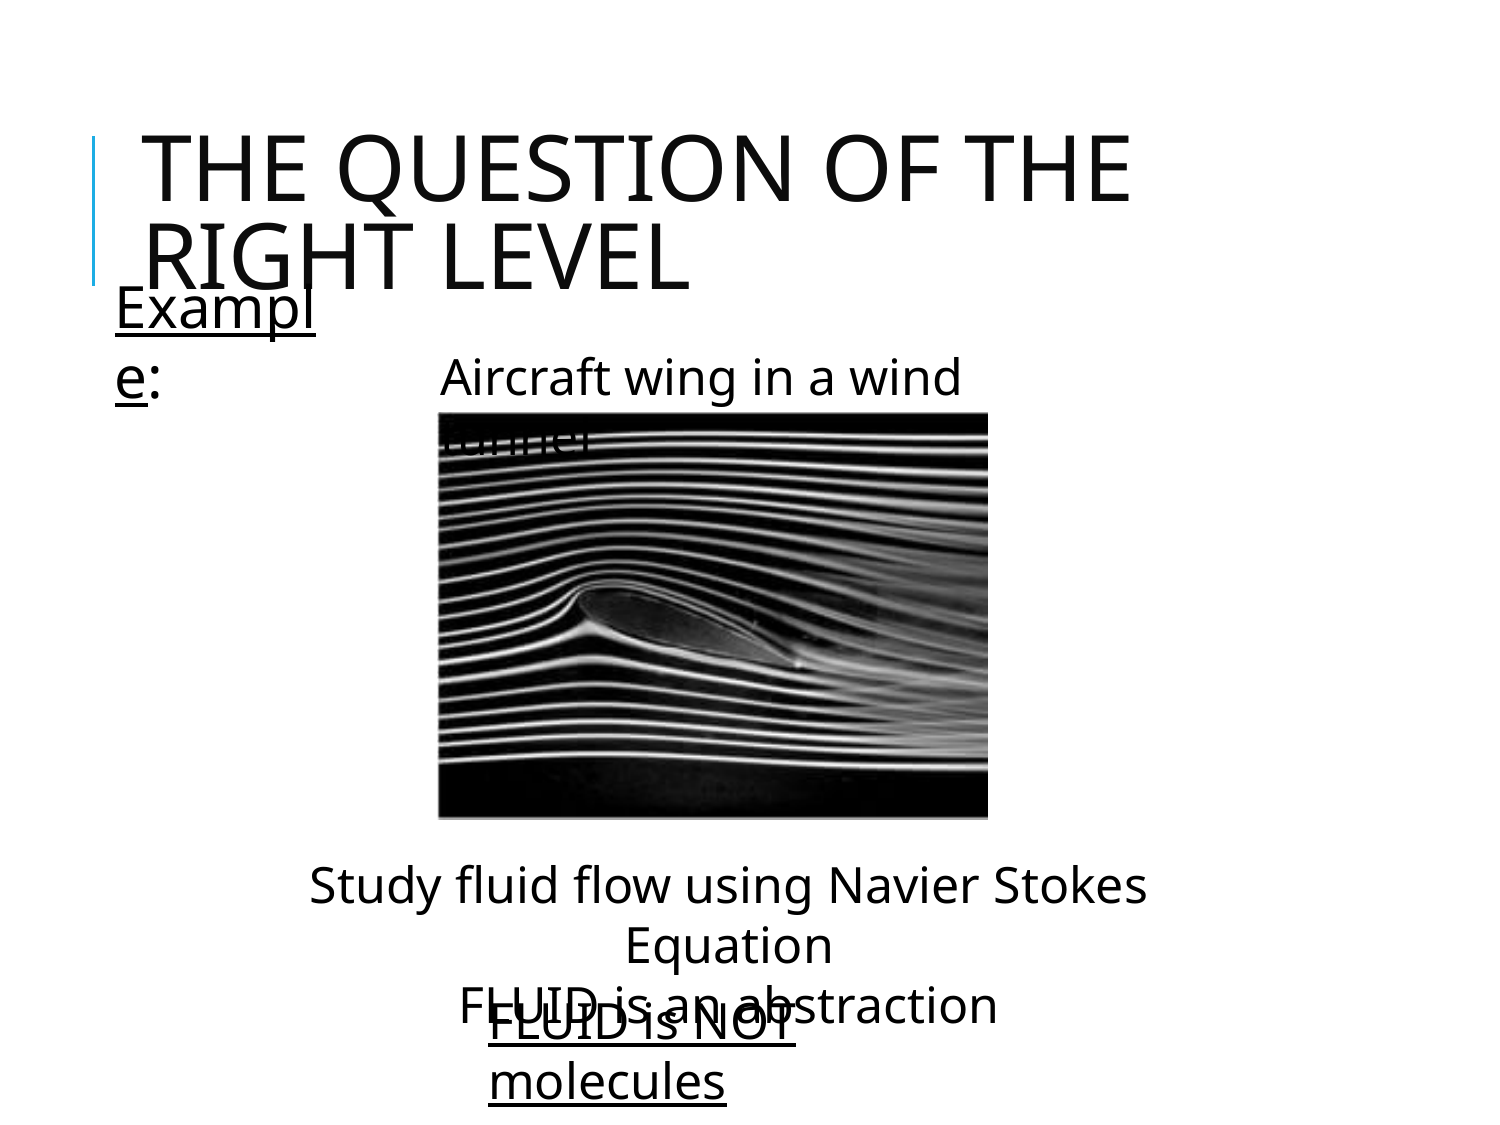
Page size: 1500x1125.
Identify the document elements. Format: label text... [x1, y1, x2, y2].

text_box FLUID is NOT molecules [473, 981, 986, 1117]
text_box Study fluid flow using Navier Stokes Equation FLUID is an abstraction [253, 845, 1205, 1041]
title THE QUESTION OF THE RIGHT LEVEL [126, 96, 1322, 342]
picture [437, 412, 988, 820]
text_box Example: [99, 262, 346, 418]
text_box Aircraft wing in a wind tunnel [425, 337, 1045, 473]
